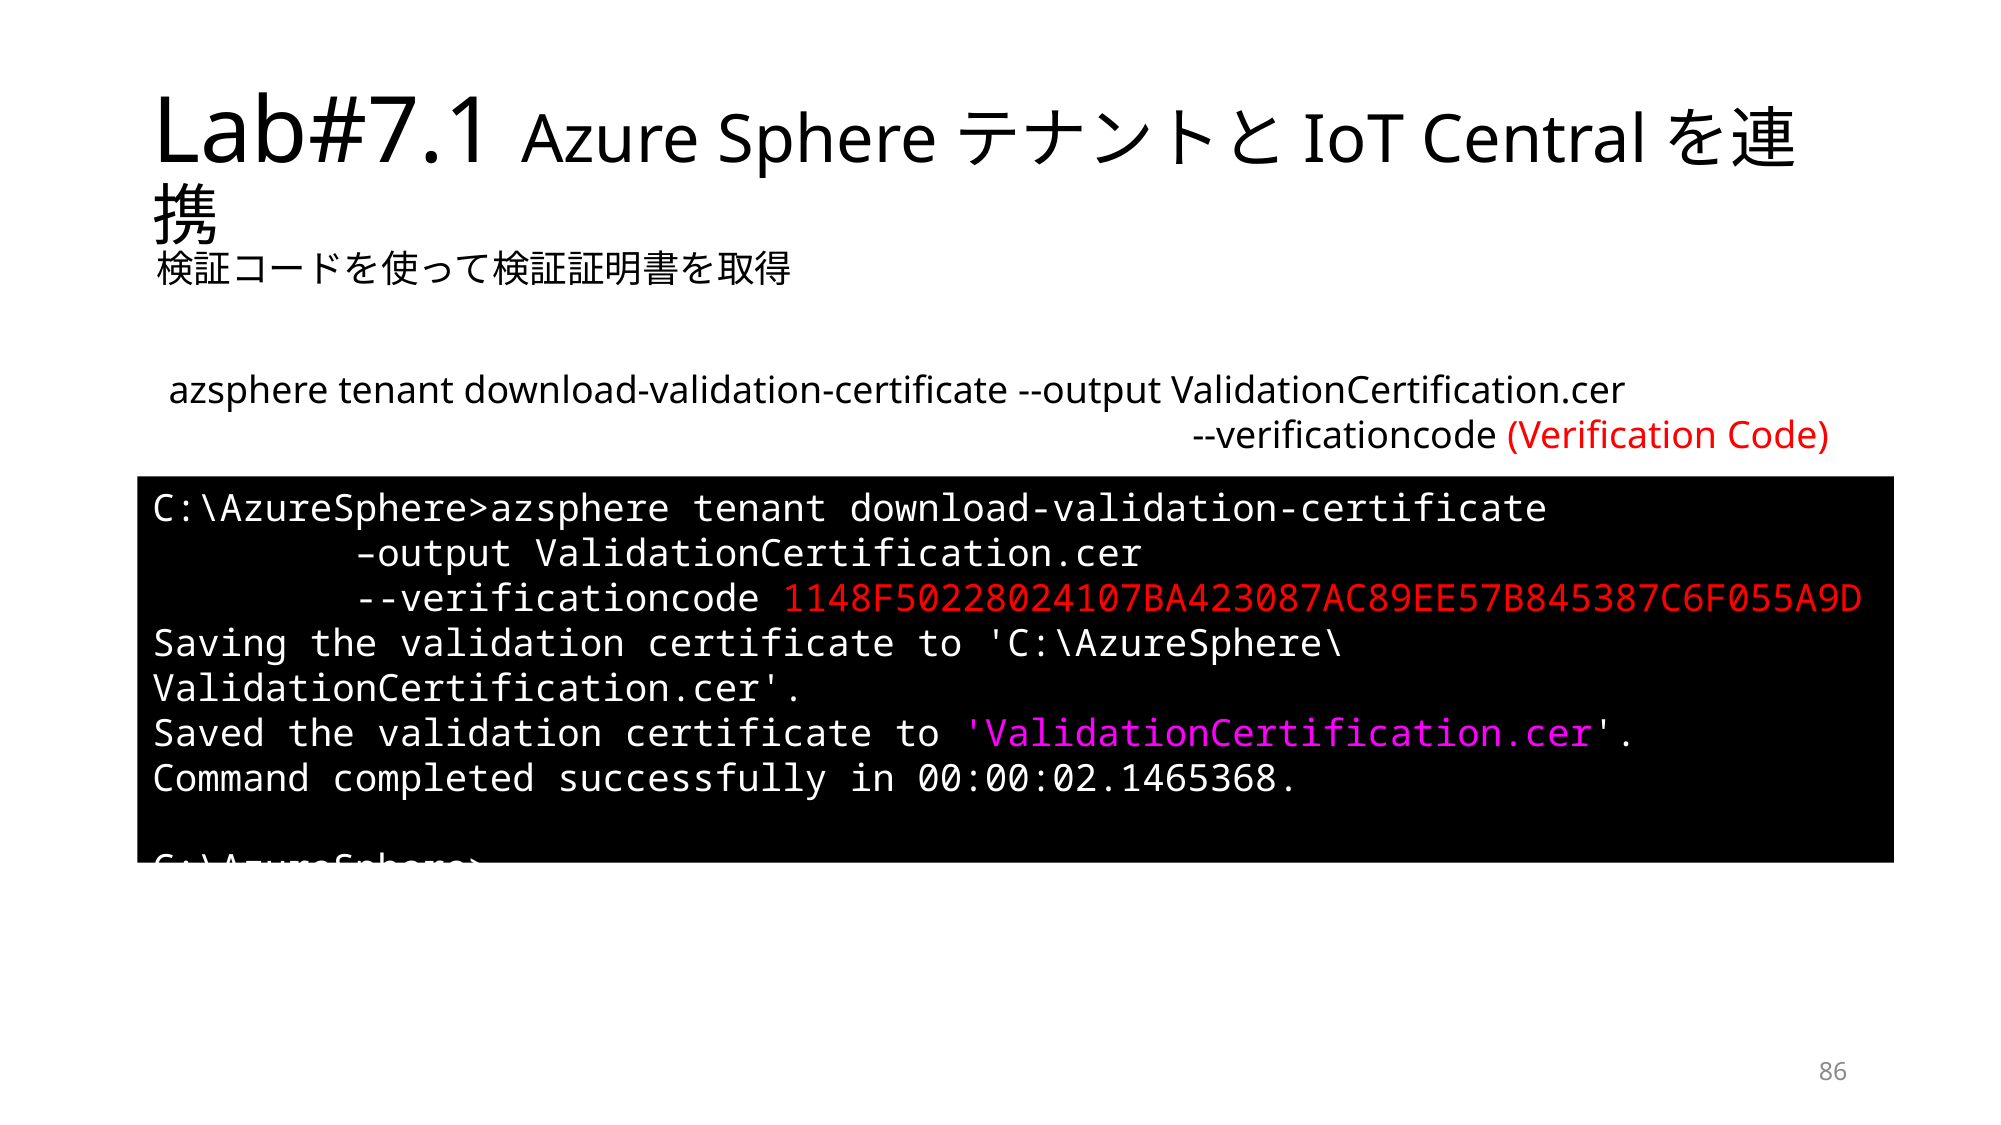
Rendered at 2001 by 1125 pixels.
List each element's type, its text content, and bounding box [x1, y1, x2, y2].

text_box 検証コードを使って検証証明書を取得 [141, 237, 808, 298]
text_box C:\AzureSphere>azsphere tenant download-validation-certificate –output ValidationCertification.cer --verificationcode 1148F50228024107BA423087AC89EE57B845387C6F055A9D Saving the validation certificate to 'C:\AzureSphere\ValidationCertification.cer'. Saved the validation certificate to 'ValidationCertification.cer'. Command completed successfully in 00:00:02.1465368. C:\AzureSphere> [137, 476, 1894, 863]
text_box azsphere tenant download-validation-certificate --output ValidationCertification.cer --verificationcode (Verification Code) [153, 358, 1845, 464]
title Lab#7.1 Azure SphereテナントとIoT Centralを連携 [137, 59, 1863, 278]
slide_number 86 [1412, 1042, 1863, 1103]
